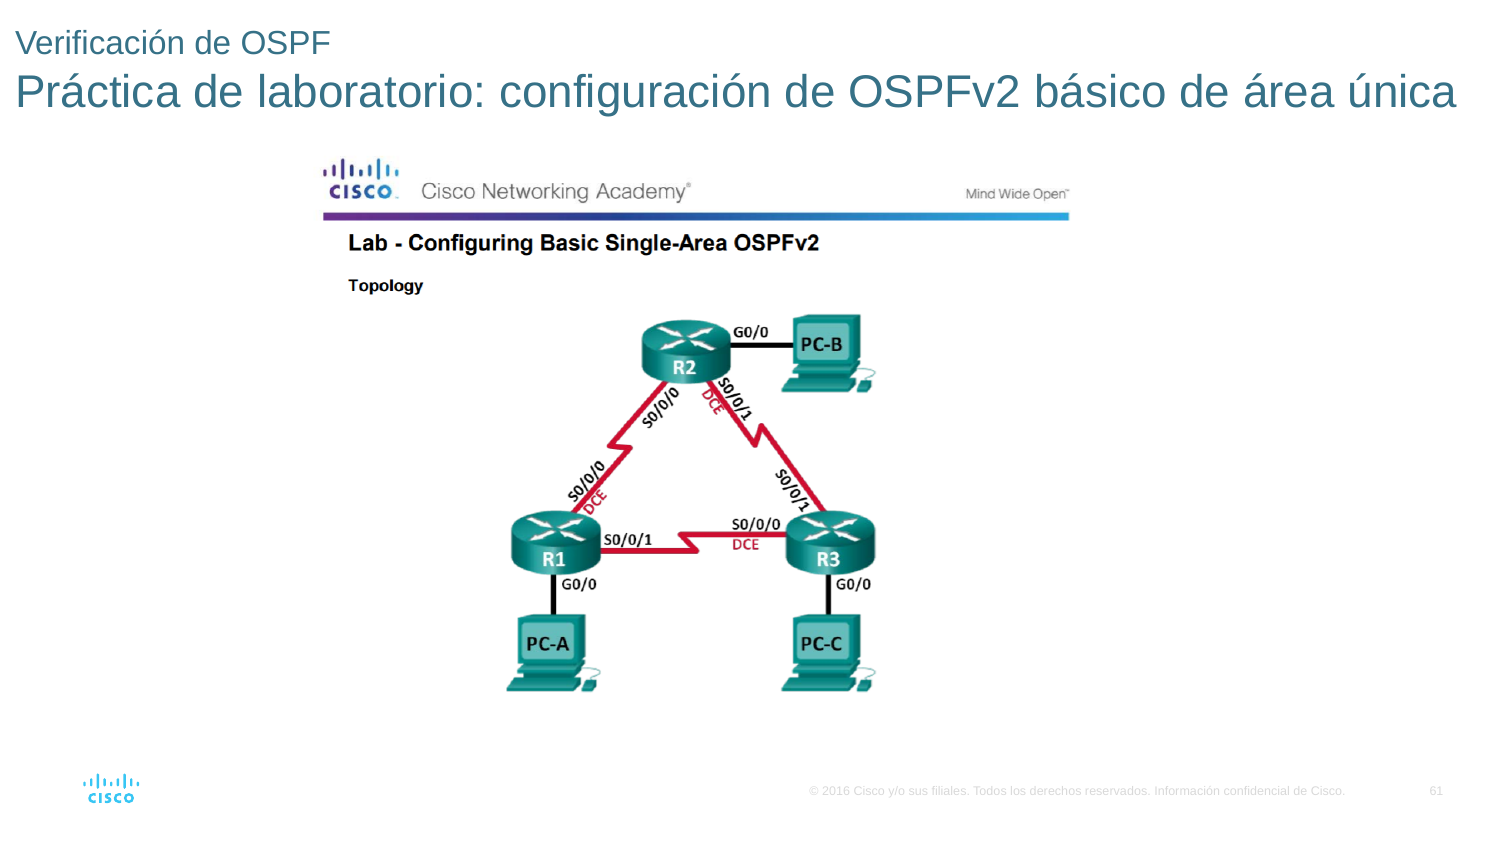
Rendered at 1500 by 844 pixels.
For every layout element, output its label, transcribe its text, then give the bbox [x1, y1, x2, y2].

picture [303, 137, 1081, 711]
title Verificación de OSPF Práctica de laboratorio: configuración de OSPFv2 básico de área única [0, 6, 1500, 131]
